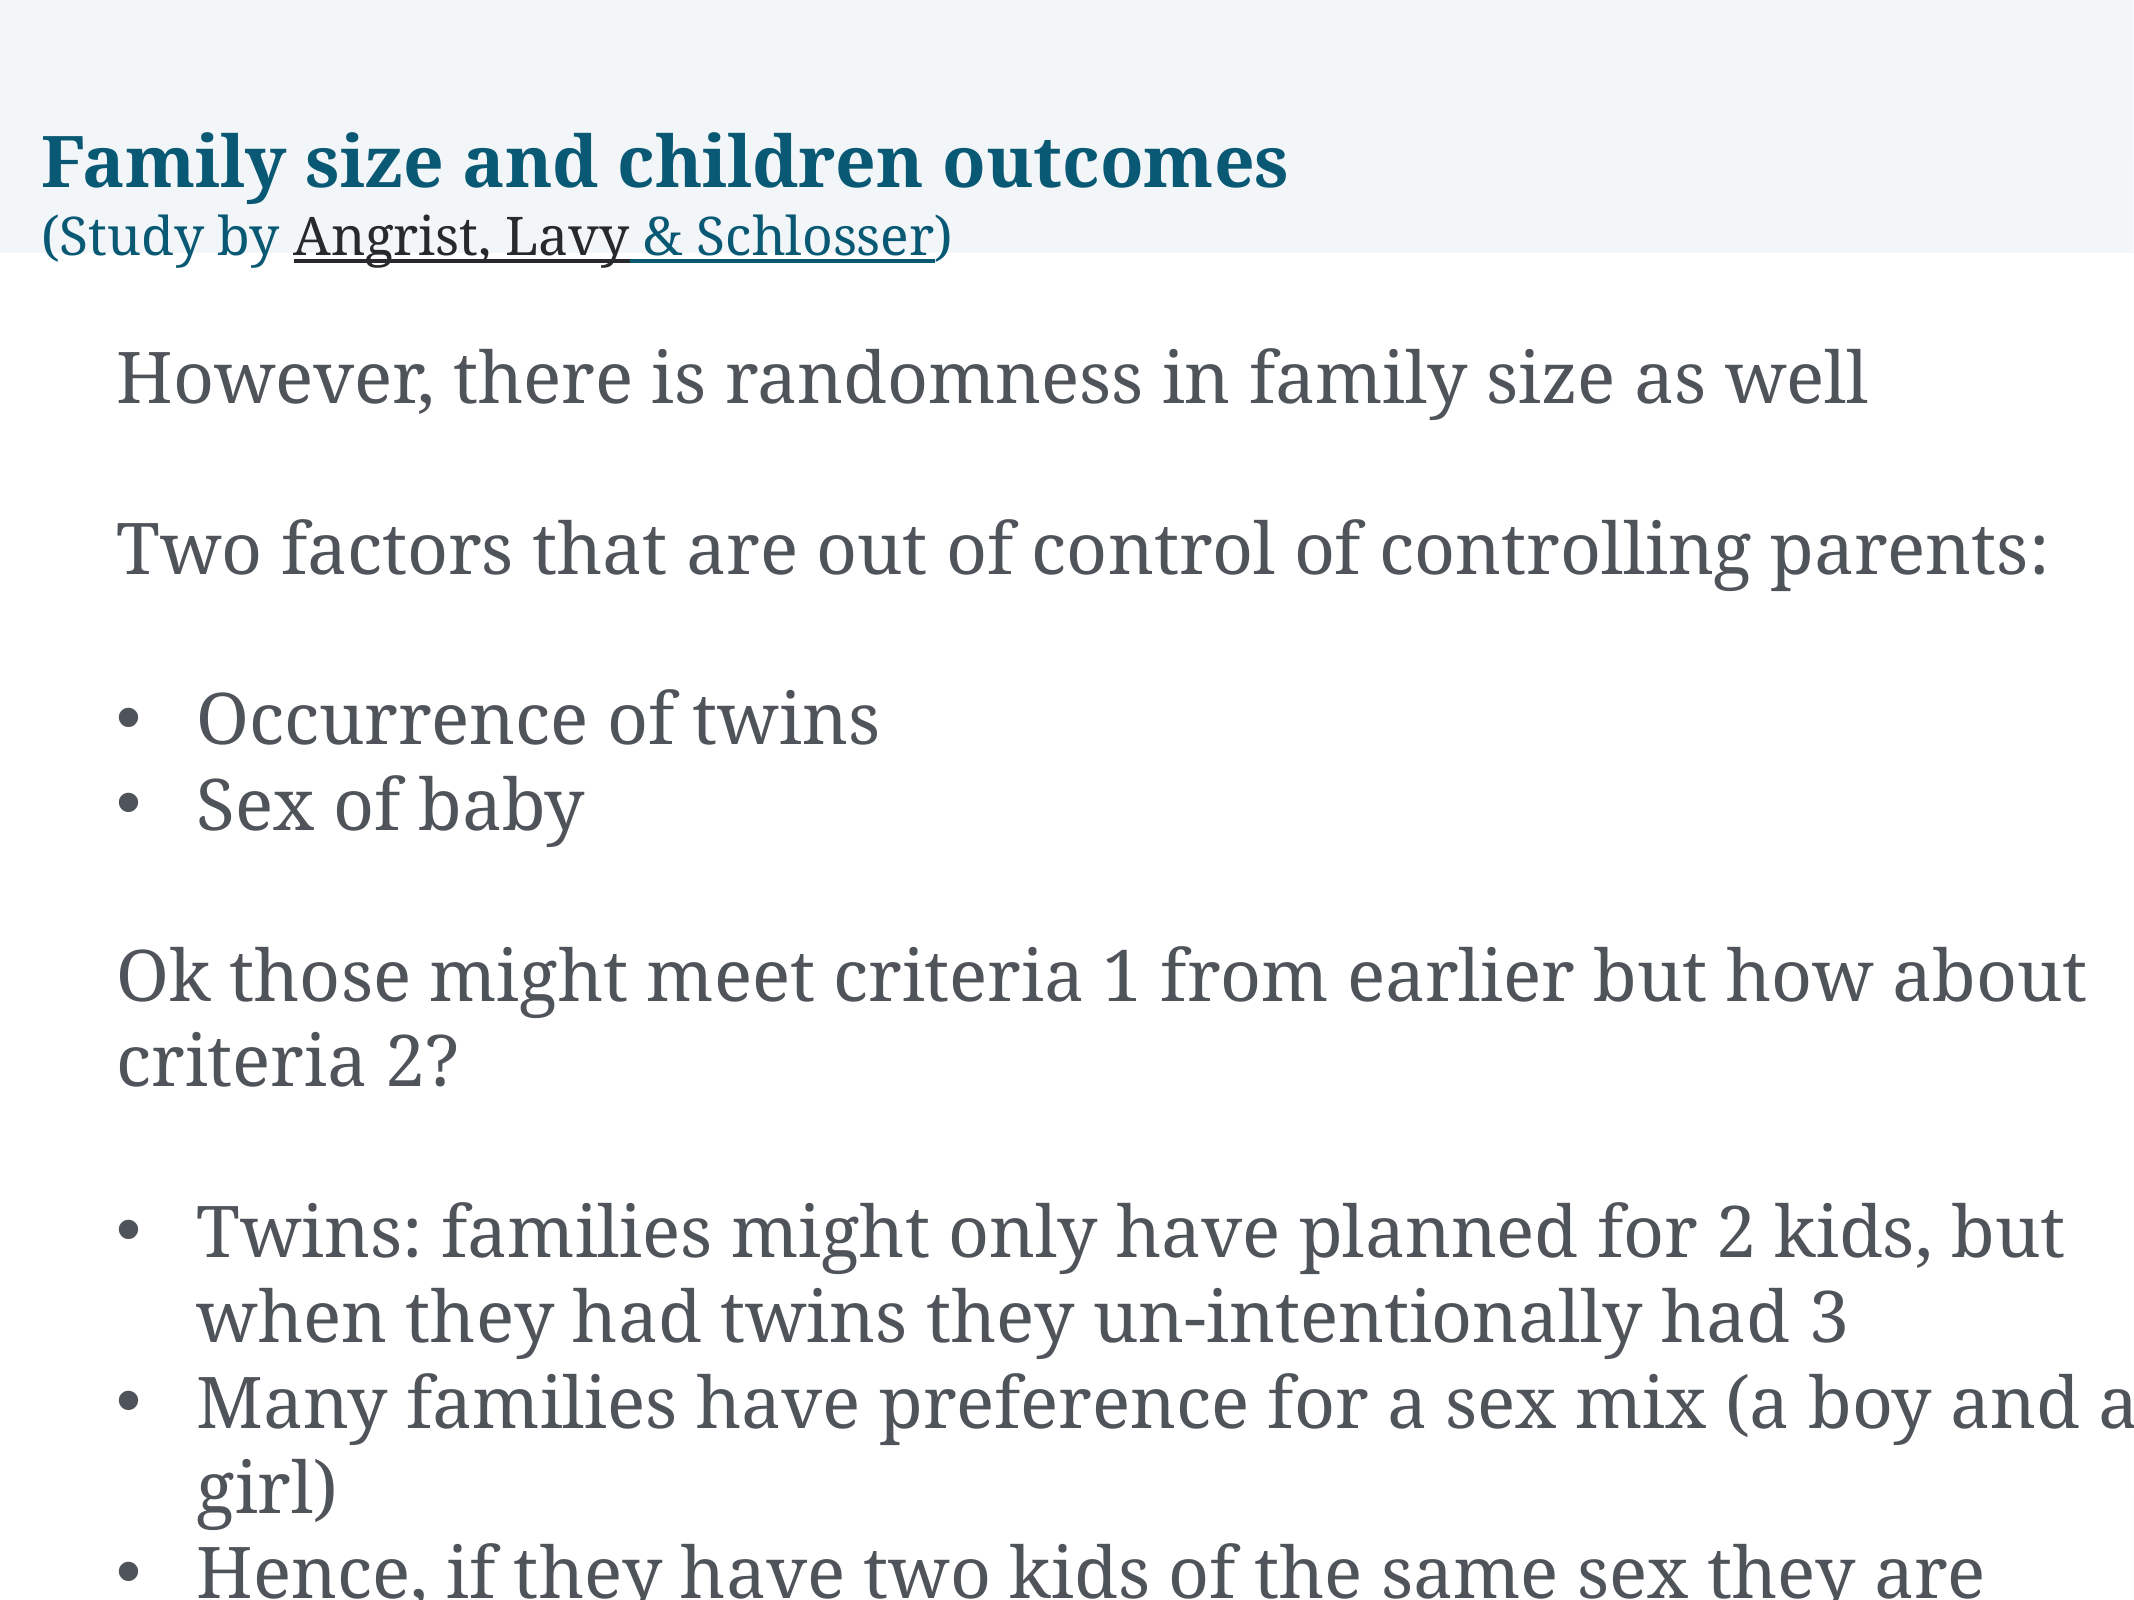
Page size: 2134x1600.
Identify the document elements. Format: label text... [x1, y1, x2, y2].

text_box However, there is randomness in family size as well Two factors that are out of control of controlling parents: Occurrence of twins Sex of baby Ok those might meet criteria 1 from earlier but how about criteria 2? Twins: families might only have planned for 2 kids, but when they had twins they un-intentionally had 3 Many families have preference for a sex mix (a boy and a girl) Hence, if they have two kids of the same sex they are more likely to carry on having more kids [116, 332, 2134, 1600]
text_box Family size and children outcomes (Study by Angrist, Lavy & Schlosser) [26, 109, 1984, 265]
